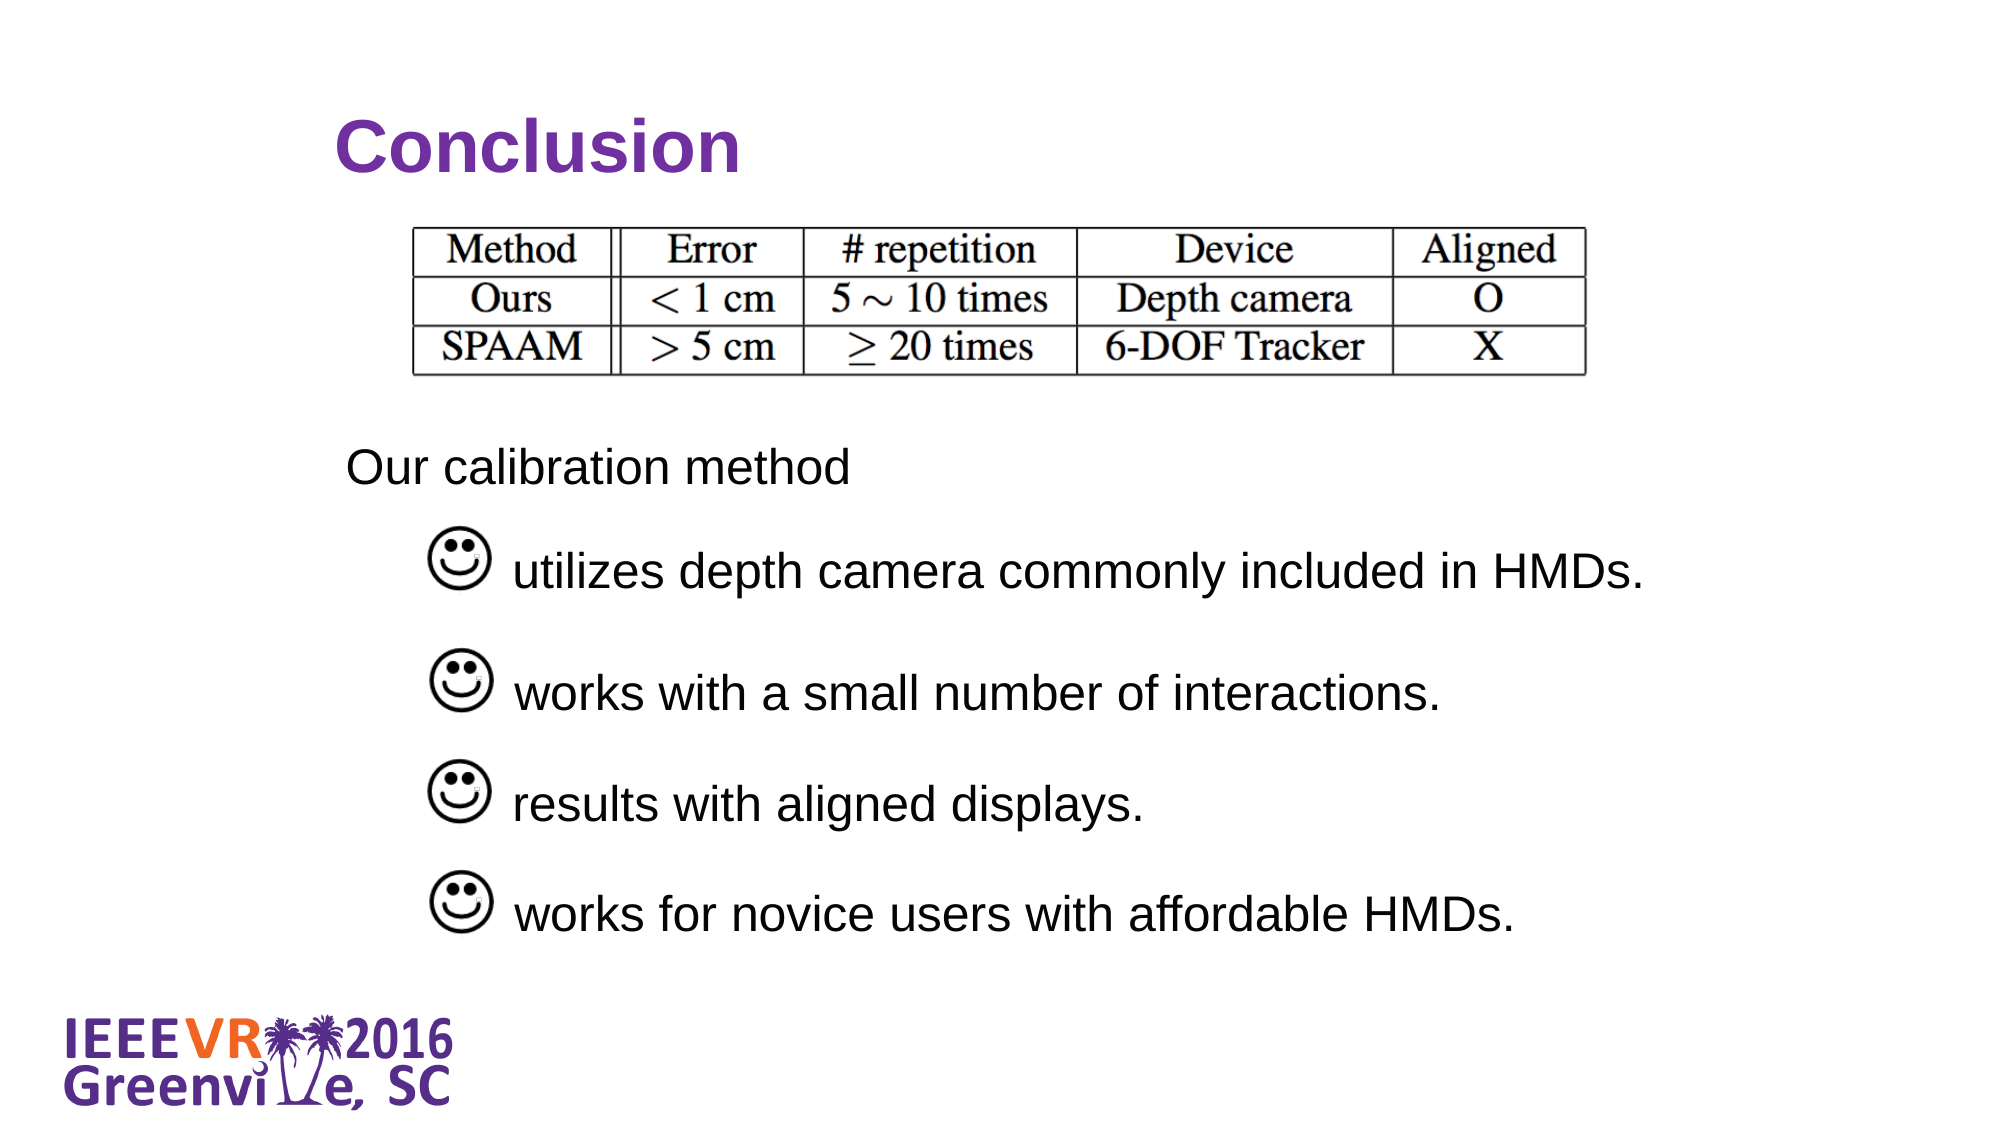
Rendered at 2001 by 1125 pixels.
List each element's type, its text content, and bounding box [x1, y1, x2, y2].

text_box Conclusion [326, 72, 1677, 223]
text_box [426, 843, 1690, 951]
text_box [424, 733, 1688, 840]
picture [384, 203, 1620, 410]
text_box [424, 500, 1688, 608]
picture [61, 1013, 462, 1114]
text_box Our calibration method [330, 396, 1736, 502]
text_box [426, 622, 1690, 730]
